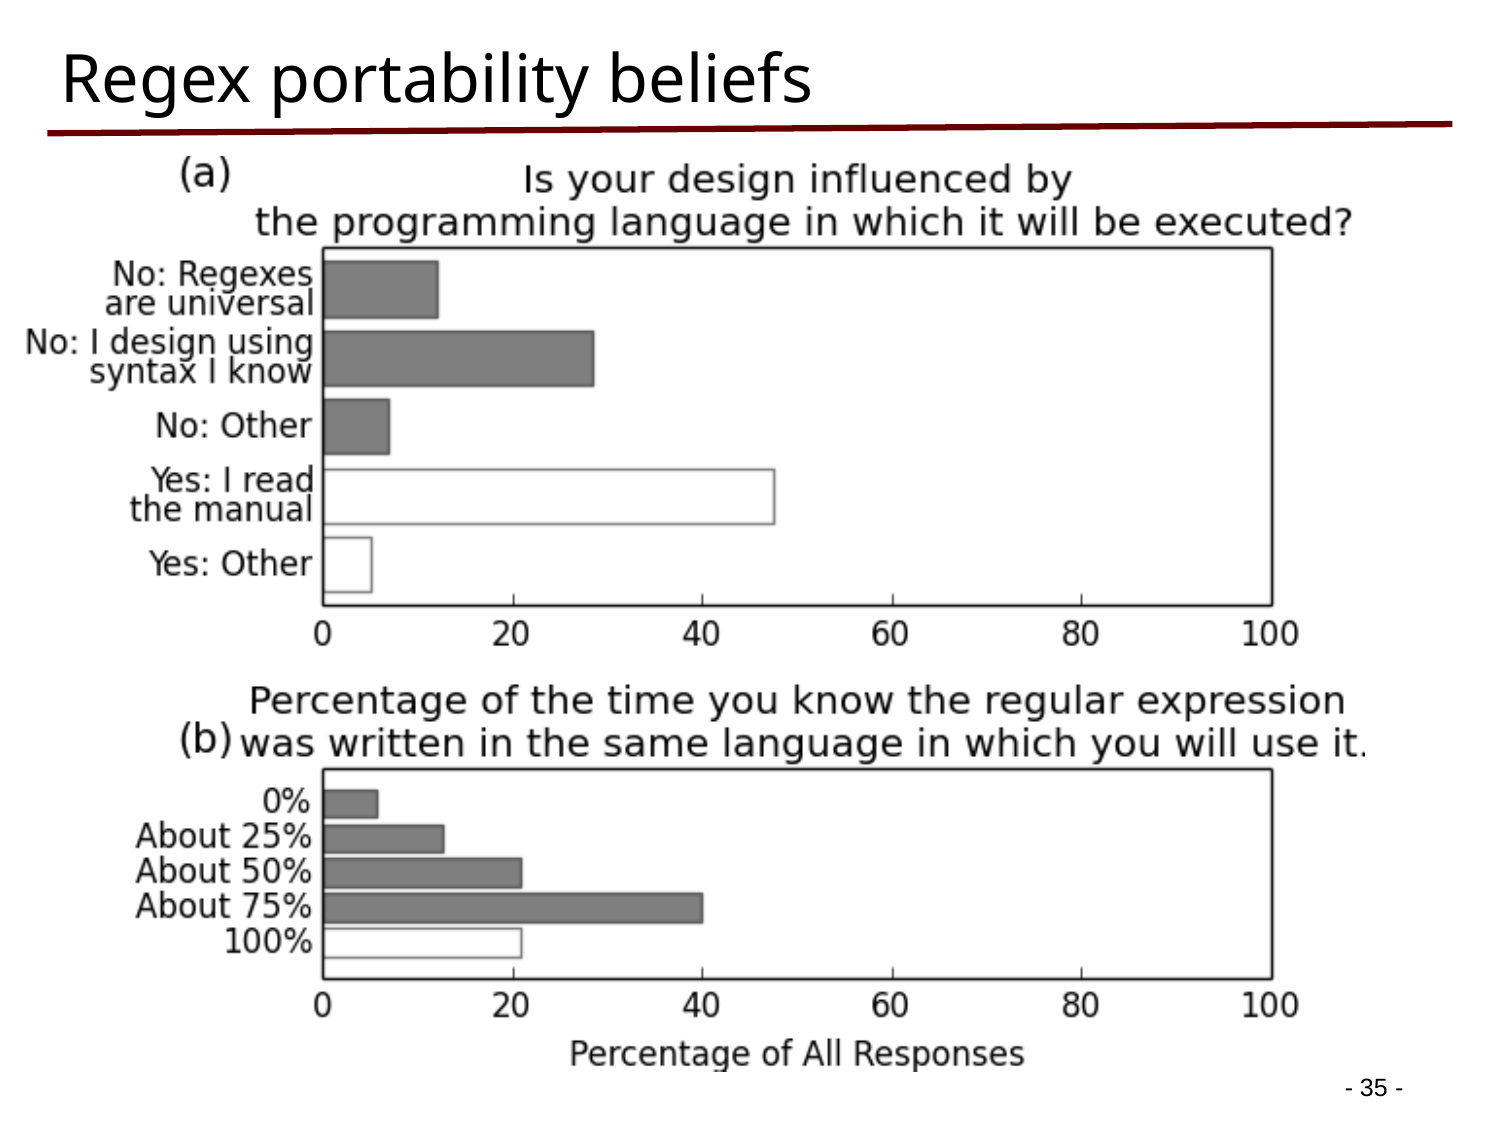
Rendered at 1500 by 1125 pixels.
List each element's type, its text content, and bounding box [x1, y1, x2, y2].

picture [25, 156, 1366, 1073]
title Regex portability beliefs [45, 19, 1366, 125]
